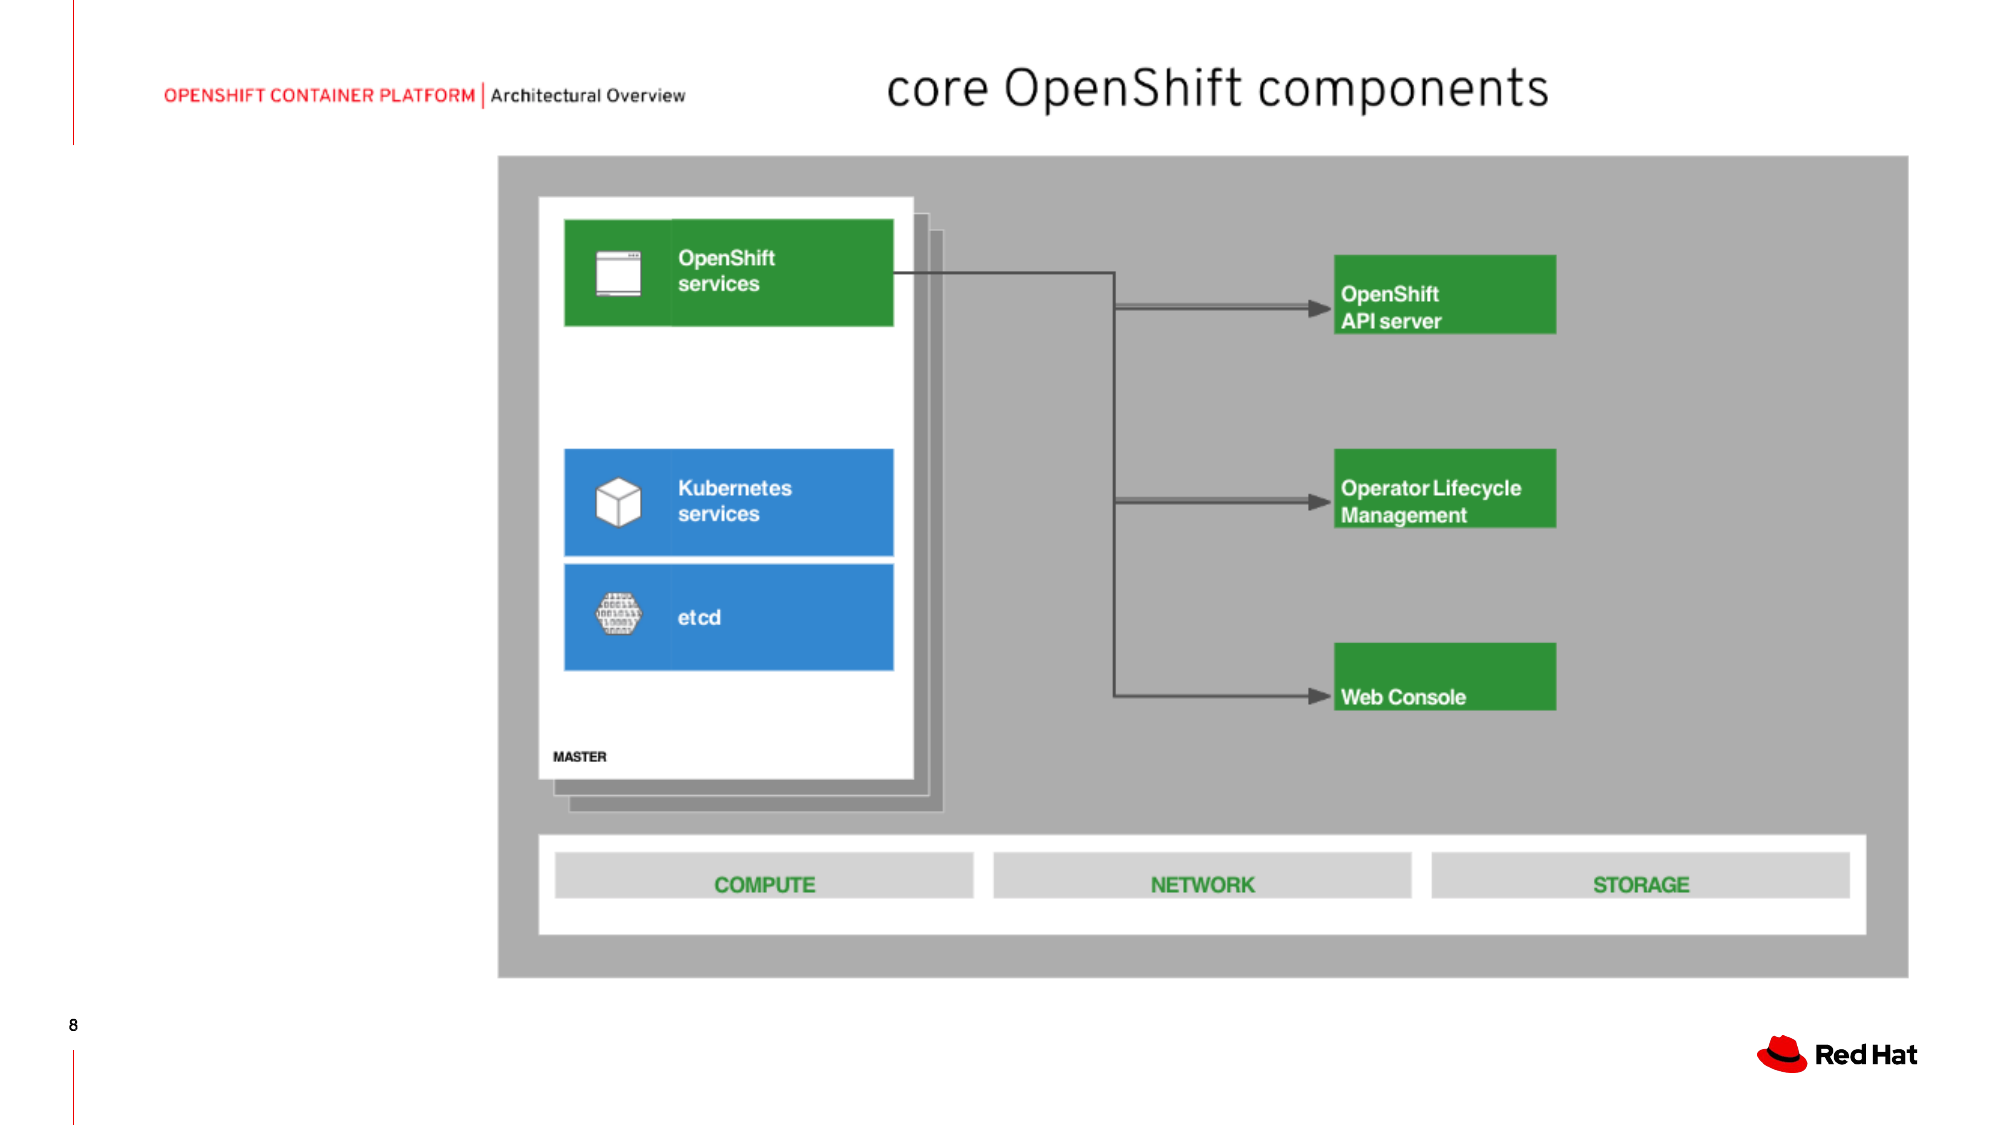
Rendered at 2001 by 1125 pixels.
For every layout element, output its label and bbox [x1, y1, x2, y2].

picture [120, 40, 1927, 992]
text_box [1757, 1035, 1918, 1073]
text_box [69, 1018, 78, 1031]
